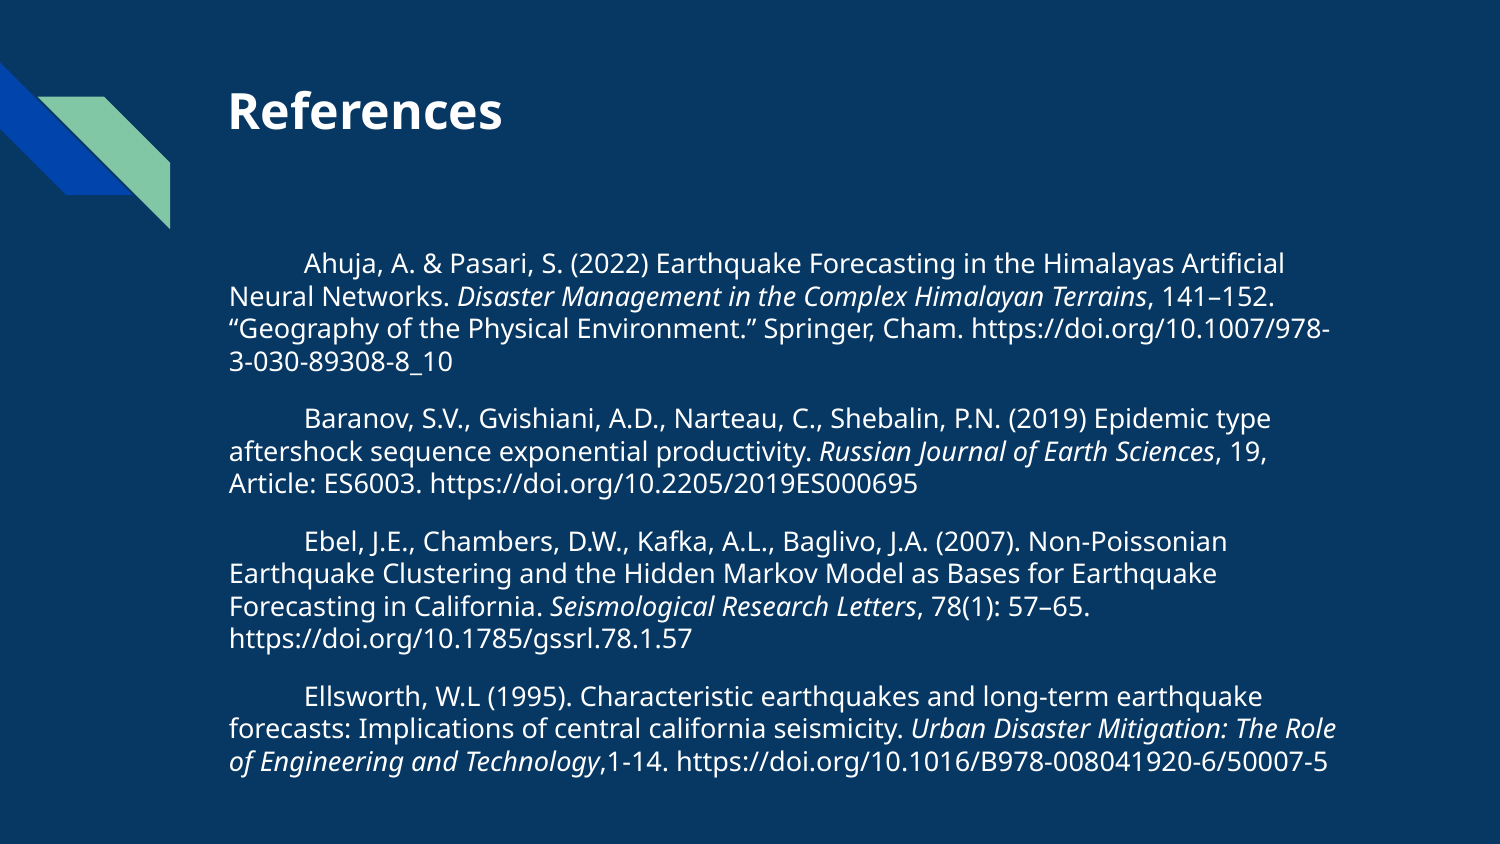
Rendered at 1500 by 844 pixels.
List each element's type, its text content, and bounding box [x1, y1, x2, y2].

title References [212, 64, 1368, 215]
list Ahuja, A. & Pasari, S. (2022) Earthquake Forecasting in the Himalayas Artificial Neural Networks. Disaster Management in the Complex Himalayan Terrains, 141–152. “Geography of the Physical Environment.” Springer, Cham. https://doi.org/10.1007/978-3-030-89308-8_10 Baranov, S.V., Gvishiani, A.D., Narteau, C., Shebalin, P.N. (2019) Epidemic type aftershock sequence exponential productivity. Russian Journal of Earth Sciences, 19, Article: ES6003. https://doi.org/10.2205/2019ES000695 Ebel, J.E., Chambers, D.W., Kafka, A.L., Baglivo, J.A. (2007). Non-Poissonian Earthquake Clustering and the Hidden Markov Model as Bases for Earthquake Forecasting in California. Seismological Research Letters, 78(1): 57–65. https://doi.org/10.1785/gssrl.78.1.57 Ellsworth, W.L (1995). Characteristic earthquakes and long-term earthquake forecasts: Implications of central california seismicity. Urban Disaster Mitigation: The Role of Engineering and Technology,1-14. https://doi.org/10.1016/B978-008041920-6/50007-5 [213, 231, 1368, 831]
